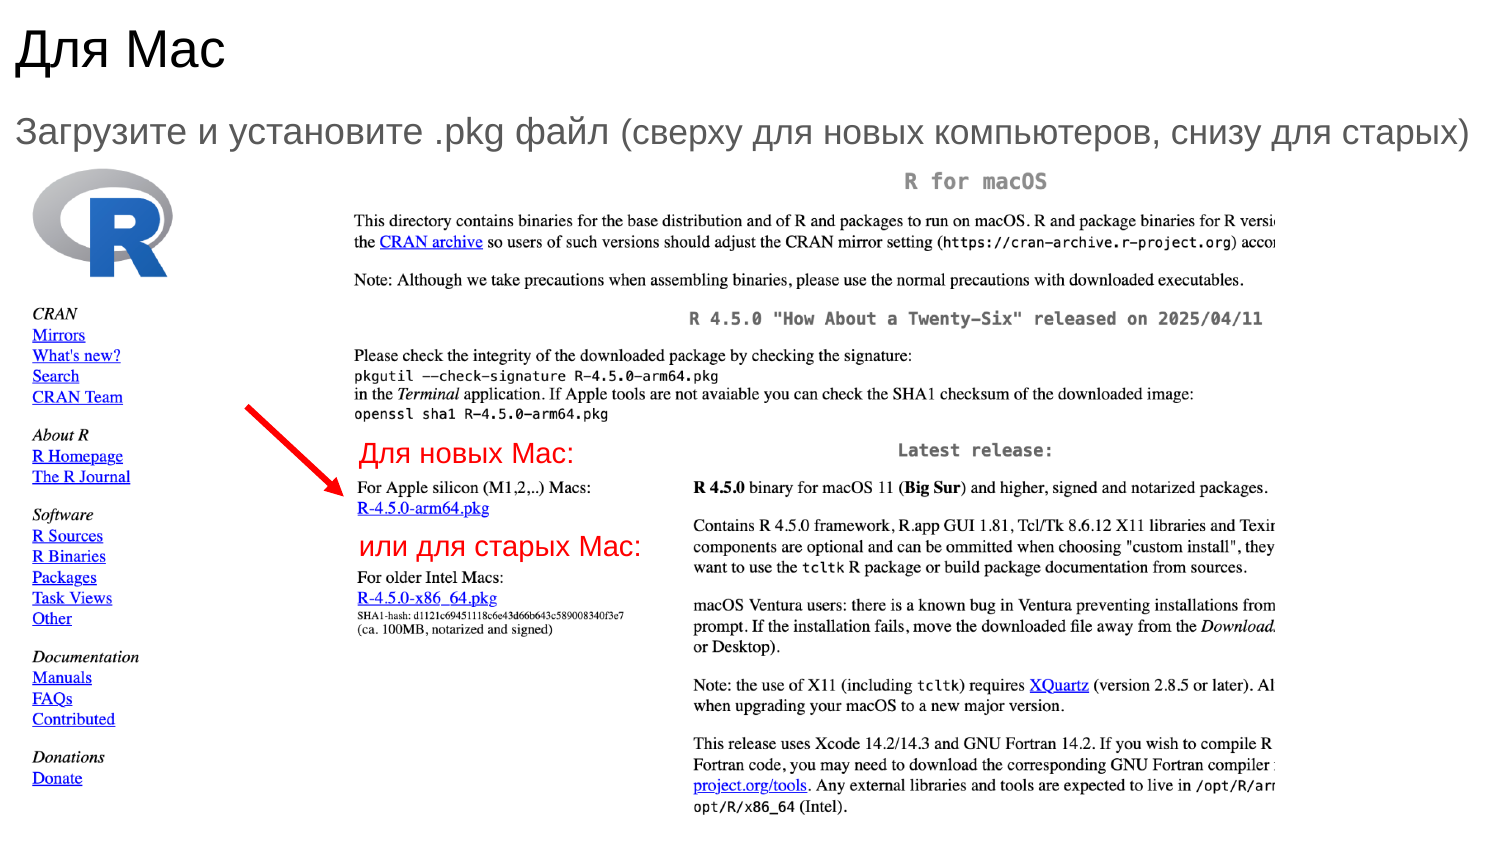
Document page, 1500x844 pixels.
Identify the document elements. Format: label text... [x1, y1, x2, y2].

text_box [246, 405, 345, 497]
list Загрузите и установите .pkg файл (сверху для новых компьютеров, снизу для старых) [0, 85, 1500, 168]
title Для Mac [0, 0, 1398, 94]
picture [24, 161, 1275, 830]
